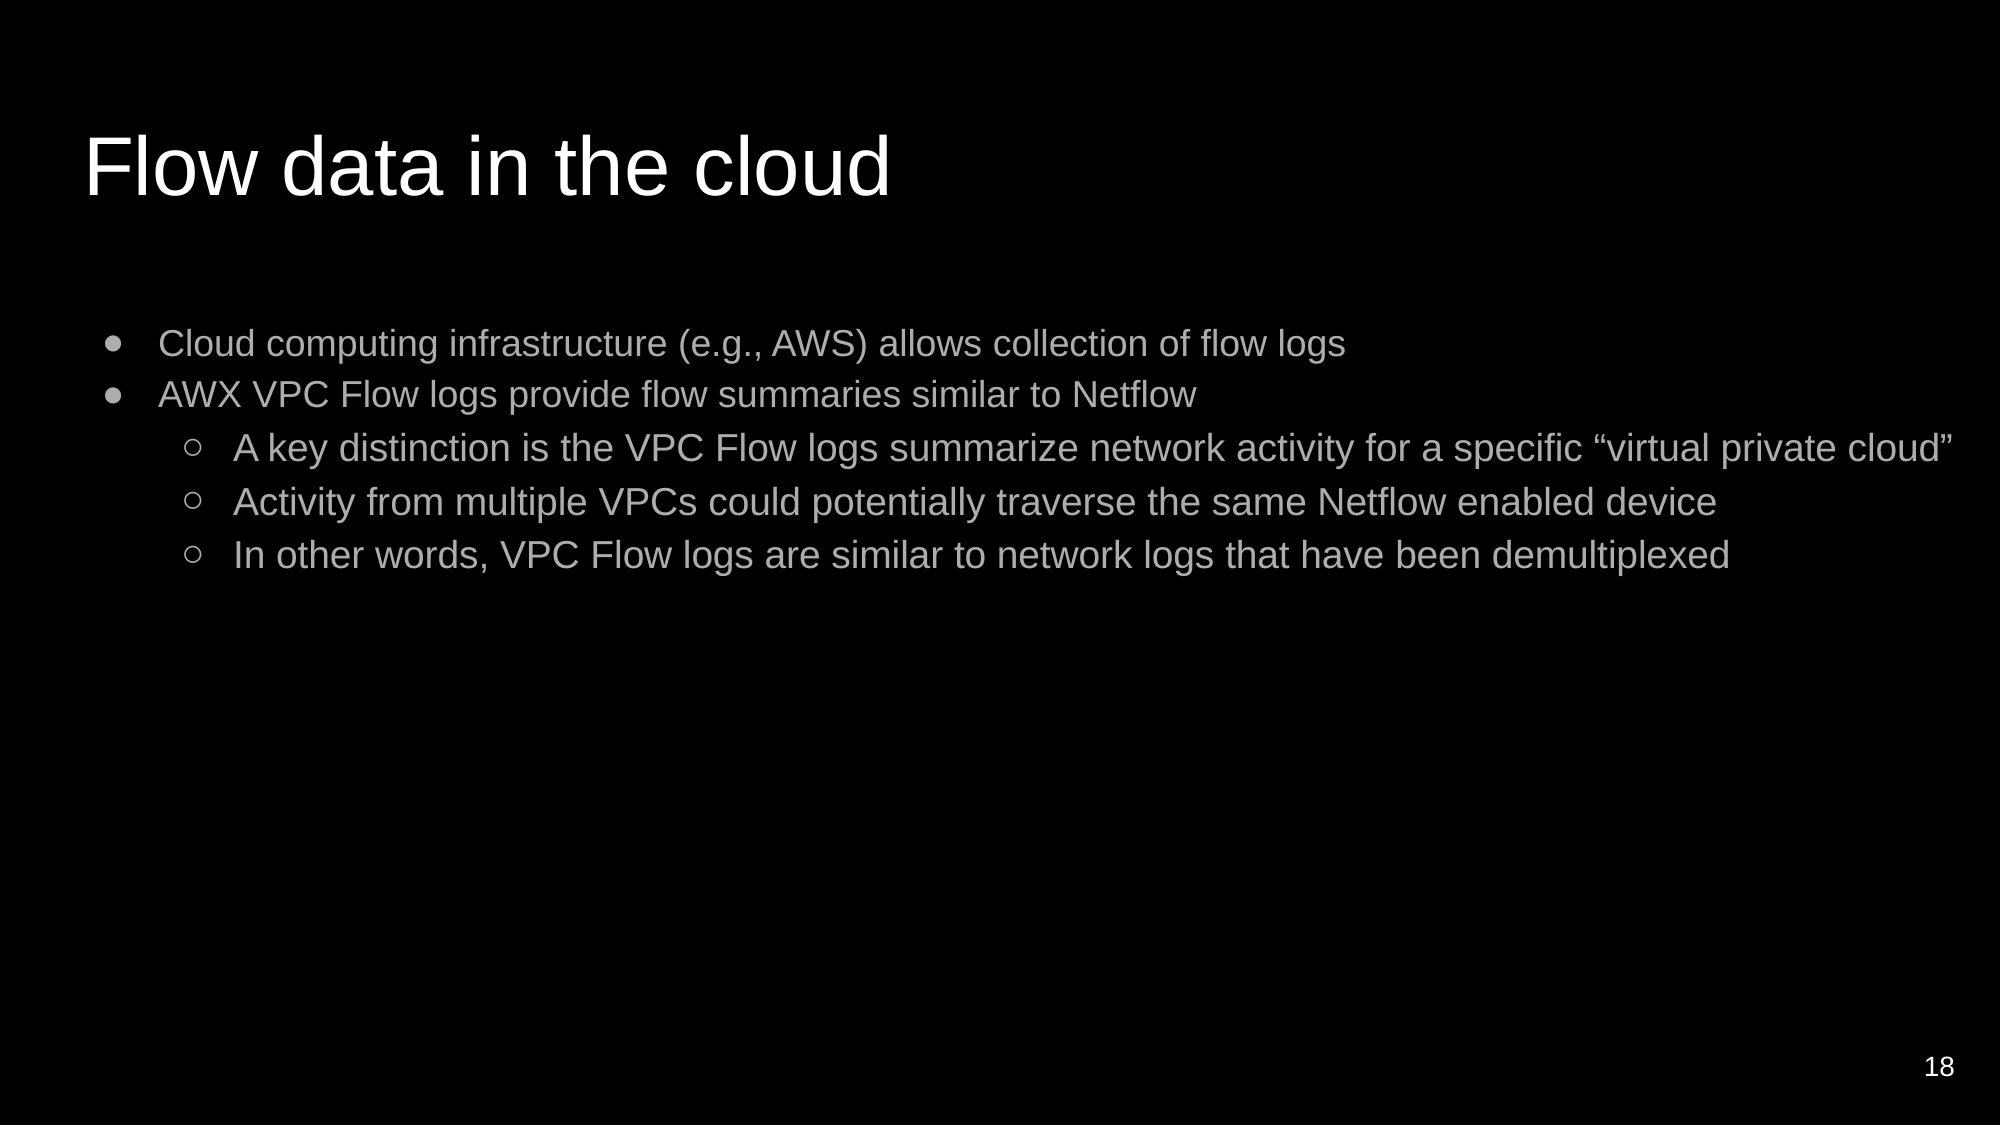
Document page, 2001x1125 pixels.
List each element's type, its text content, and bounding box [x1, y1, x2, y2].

title Flow data in the cloud [68, 97, 1932, 223]
list Cloud computing infrastructure (e.g., AWS) allows collection of flow logs AWX VPC Flow logs provide flow summaries similar to Netflow A key distinction is the VPC Flow logs summarize network activity for a specific “virtual private cloud” Activity from multiple VPCs could potentially traverse the same Netflow enabled device In other words, VPC Flow logs are similar to network logs that have been demultiplexed [68, 252, 2000, 1000]
slide_number 18 [1853, 1022, 1970, 1109]
